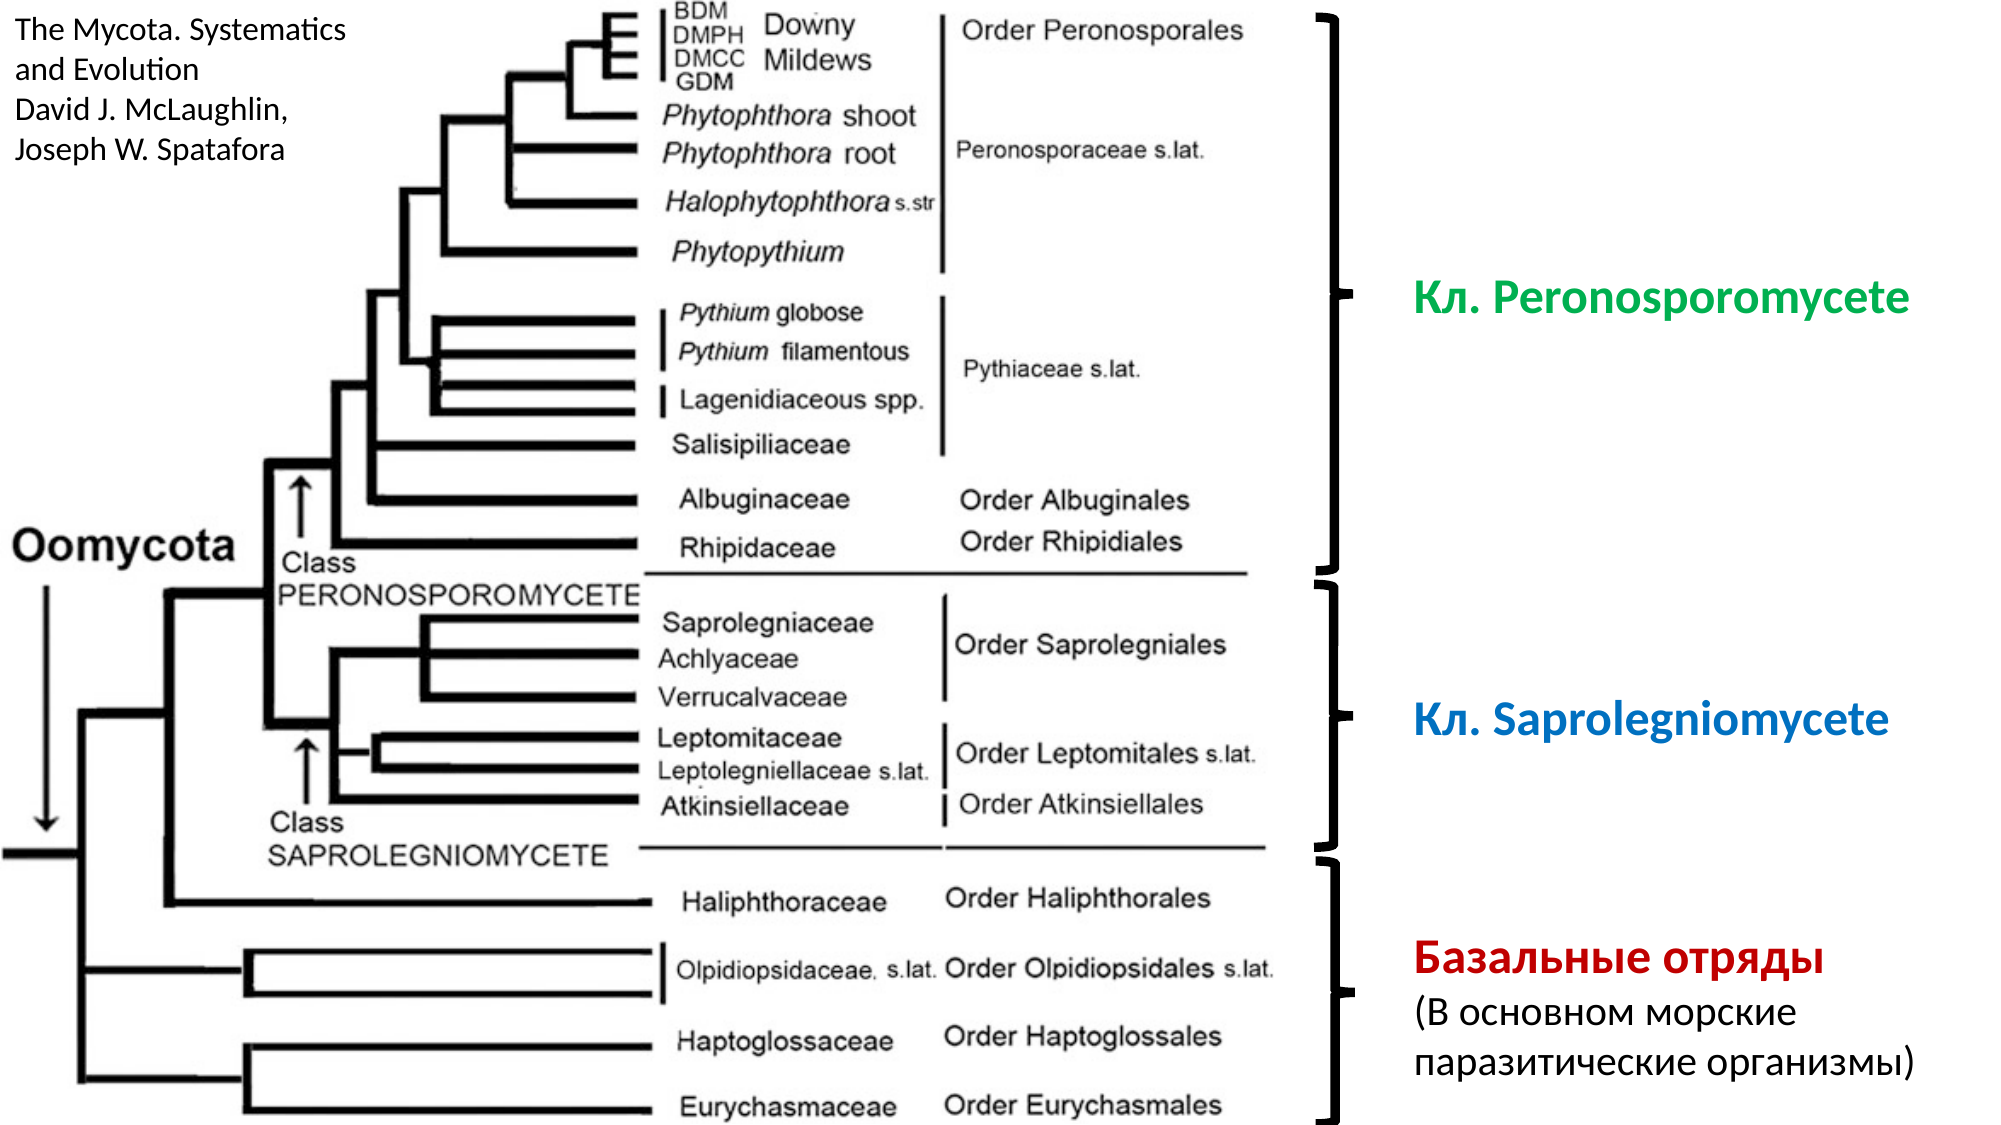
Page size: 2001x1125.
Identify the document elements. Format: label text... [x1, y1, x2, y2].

text_box [1314, 583, 1354, 848]
text_box [1315, 16, 1354, 572]
text_box [1315, 860, 1355, 1125]
text_box Кл. Saprolegniomycete [1399, 677, 1906, 753]
text_box Кл. Peronosporomycete [1399, 256, 1926, 331]
text_box Базальные отряды (В основном морские паразитические организмы) [1399, 916, 1932, 1125]
picture [0, 0, 1274, 1124]
